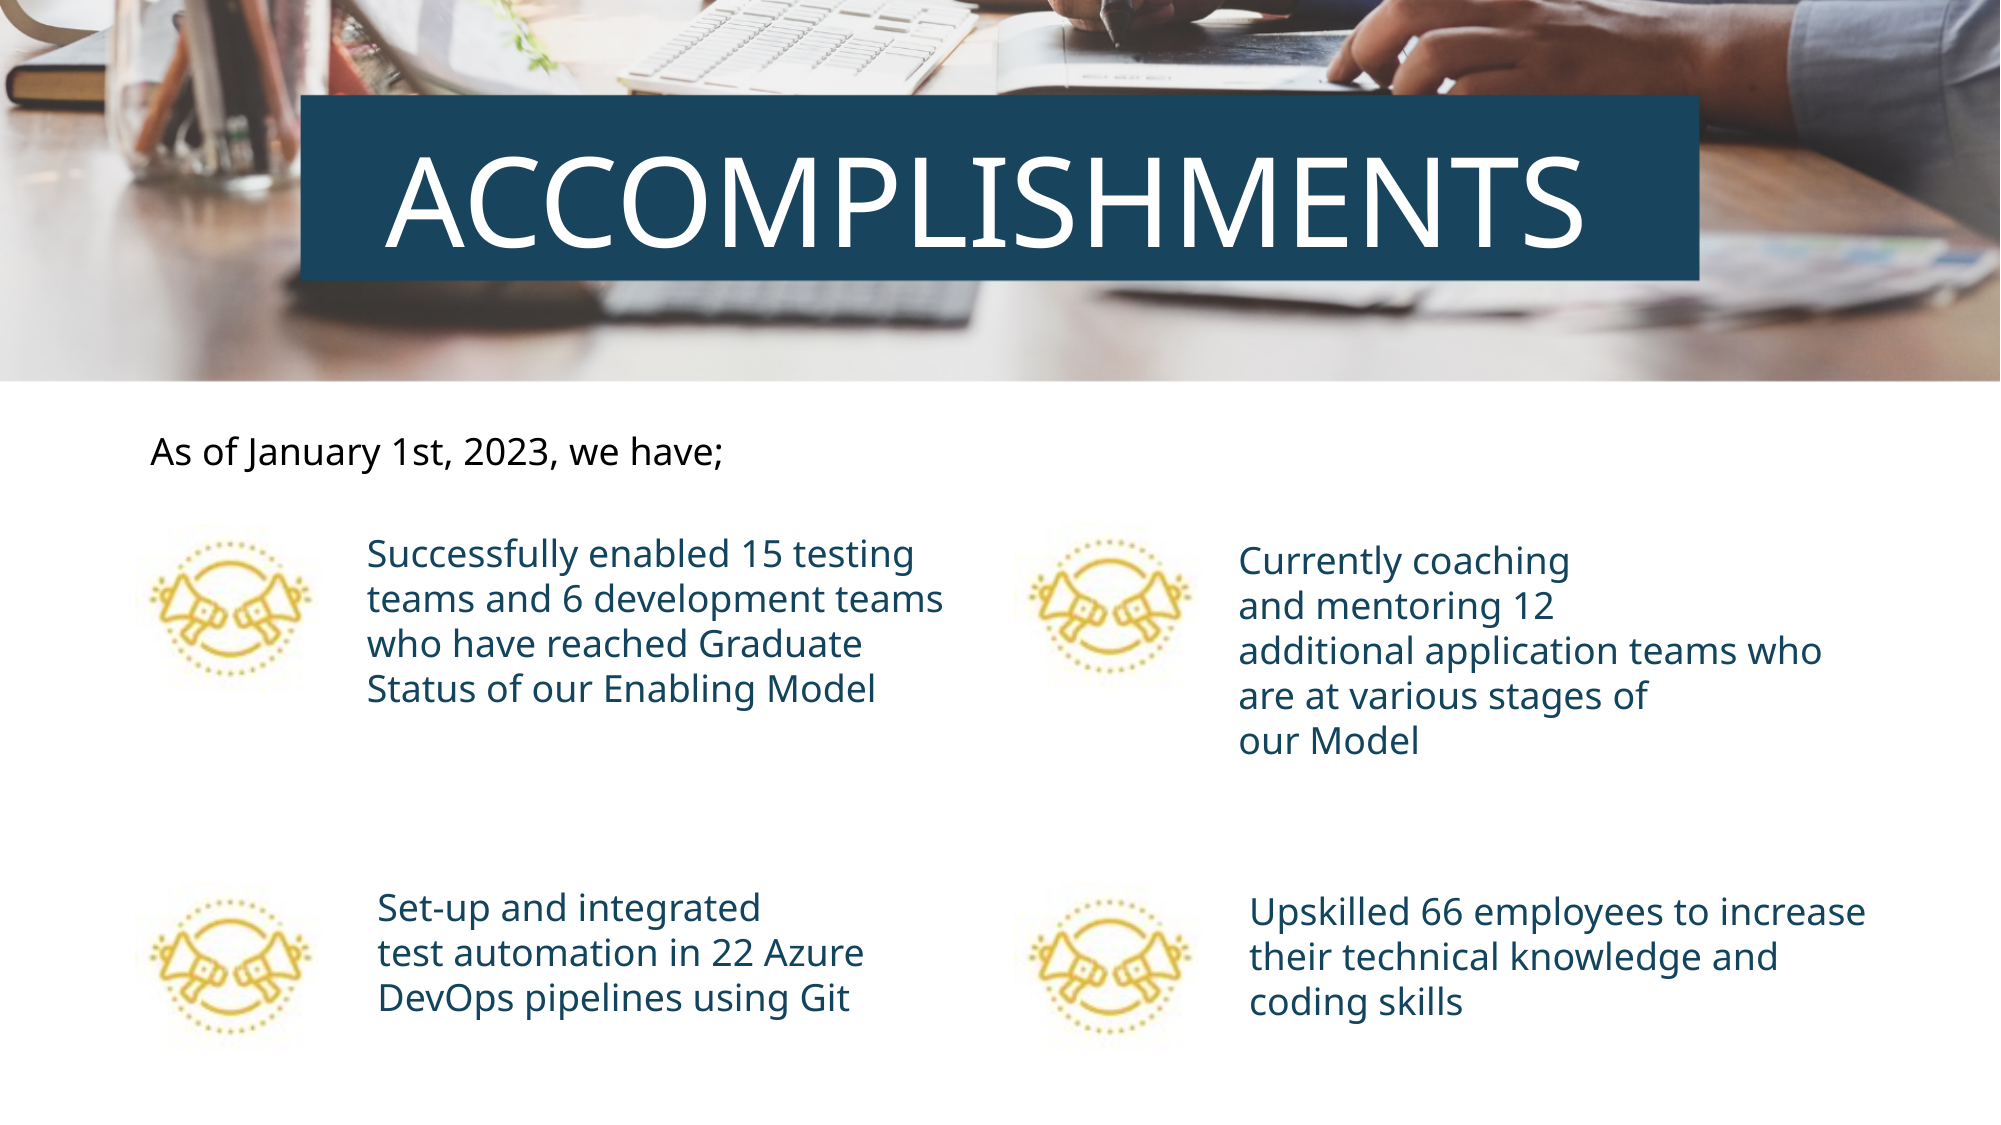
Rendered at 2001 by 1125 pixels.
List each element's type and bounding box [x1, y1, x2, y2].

picture [0, 0, 2000, 1125]
text_box [135, 522, 1907, 1052]
